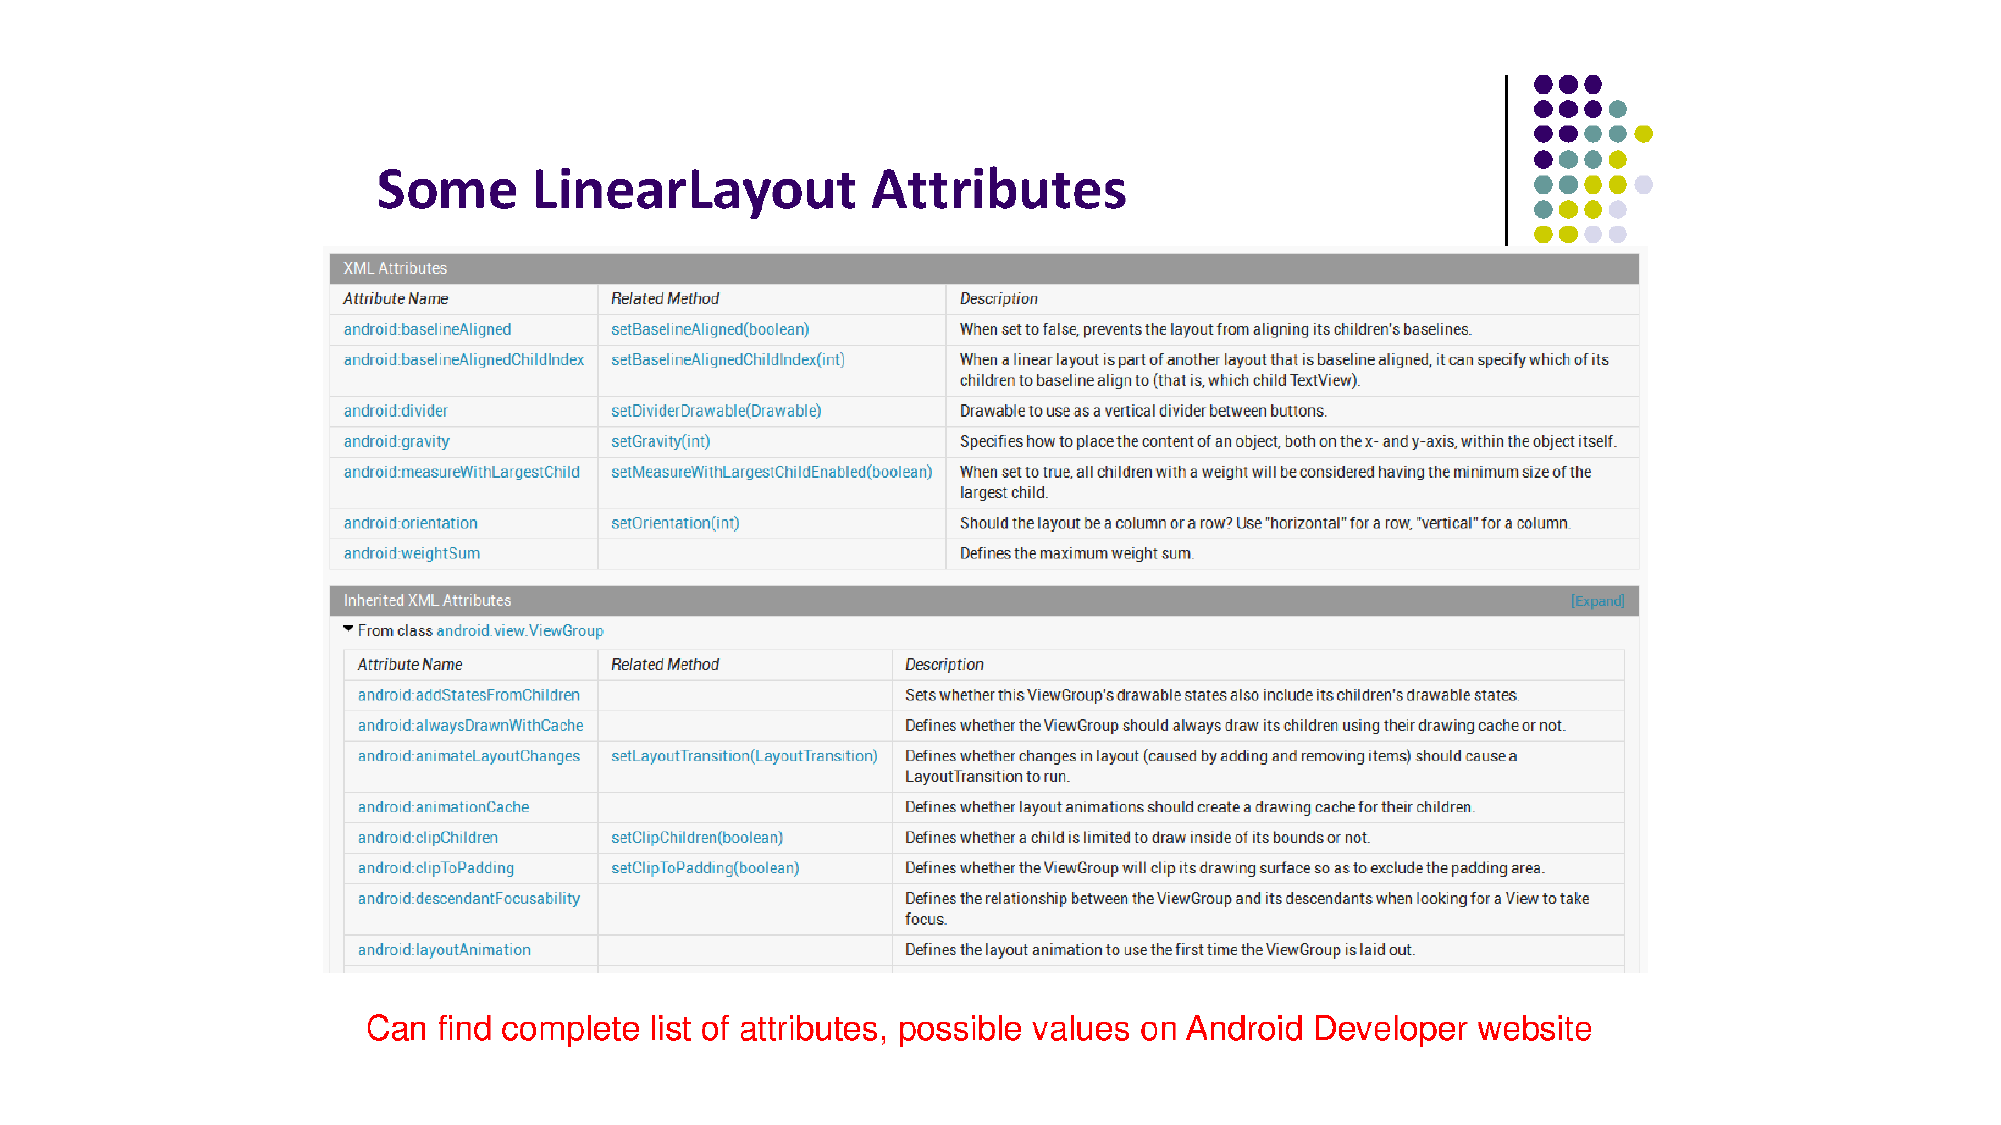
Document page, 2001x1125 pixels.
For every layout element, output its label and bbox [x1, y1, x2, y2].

picture [249, 0, 1750, 1125]
